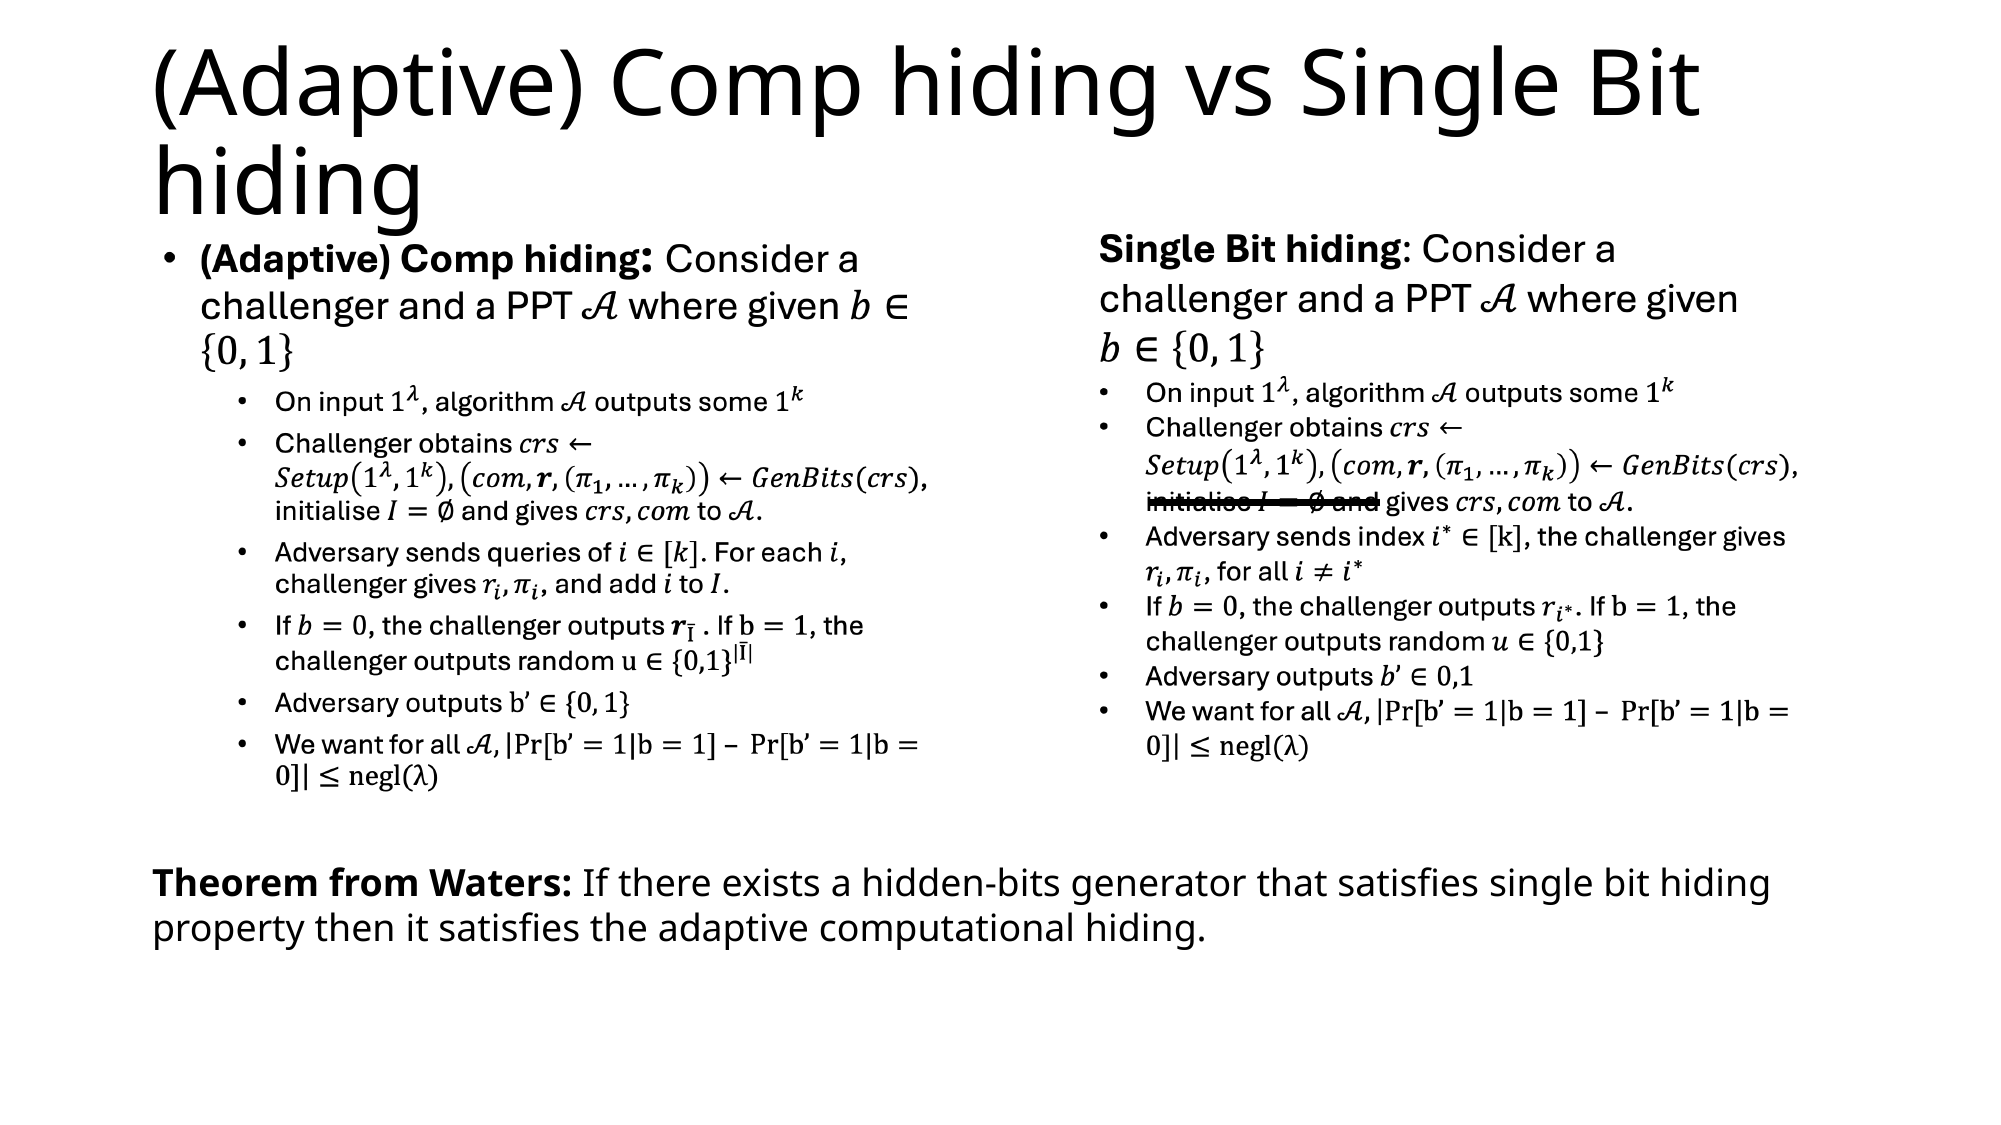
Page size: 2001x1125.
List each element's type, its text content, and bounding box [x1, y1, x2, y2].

title (Adaptive) Comp hiding vs Single Bit hiding [137, 59, 1863, 211]
text_box Theorem from Waters: If there exists a hidden-bits generator that satisfies single bit hiding property then it satisfies the adaptive computational hiding. [137, 851, 1792, 957]
picture [1072, 209, 1824, 853]
picture [136, 209, 997, 882]
